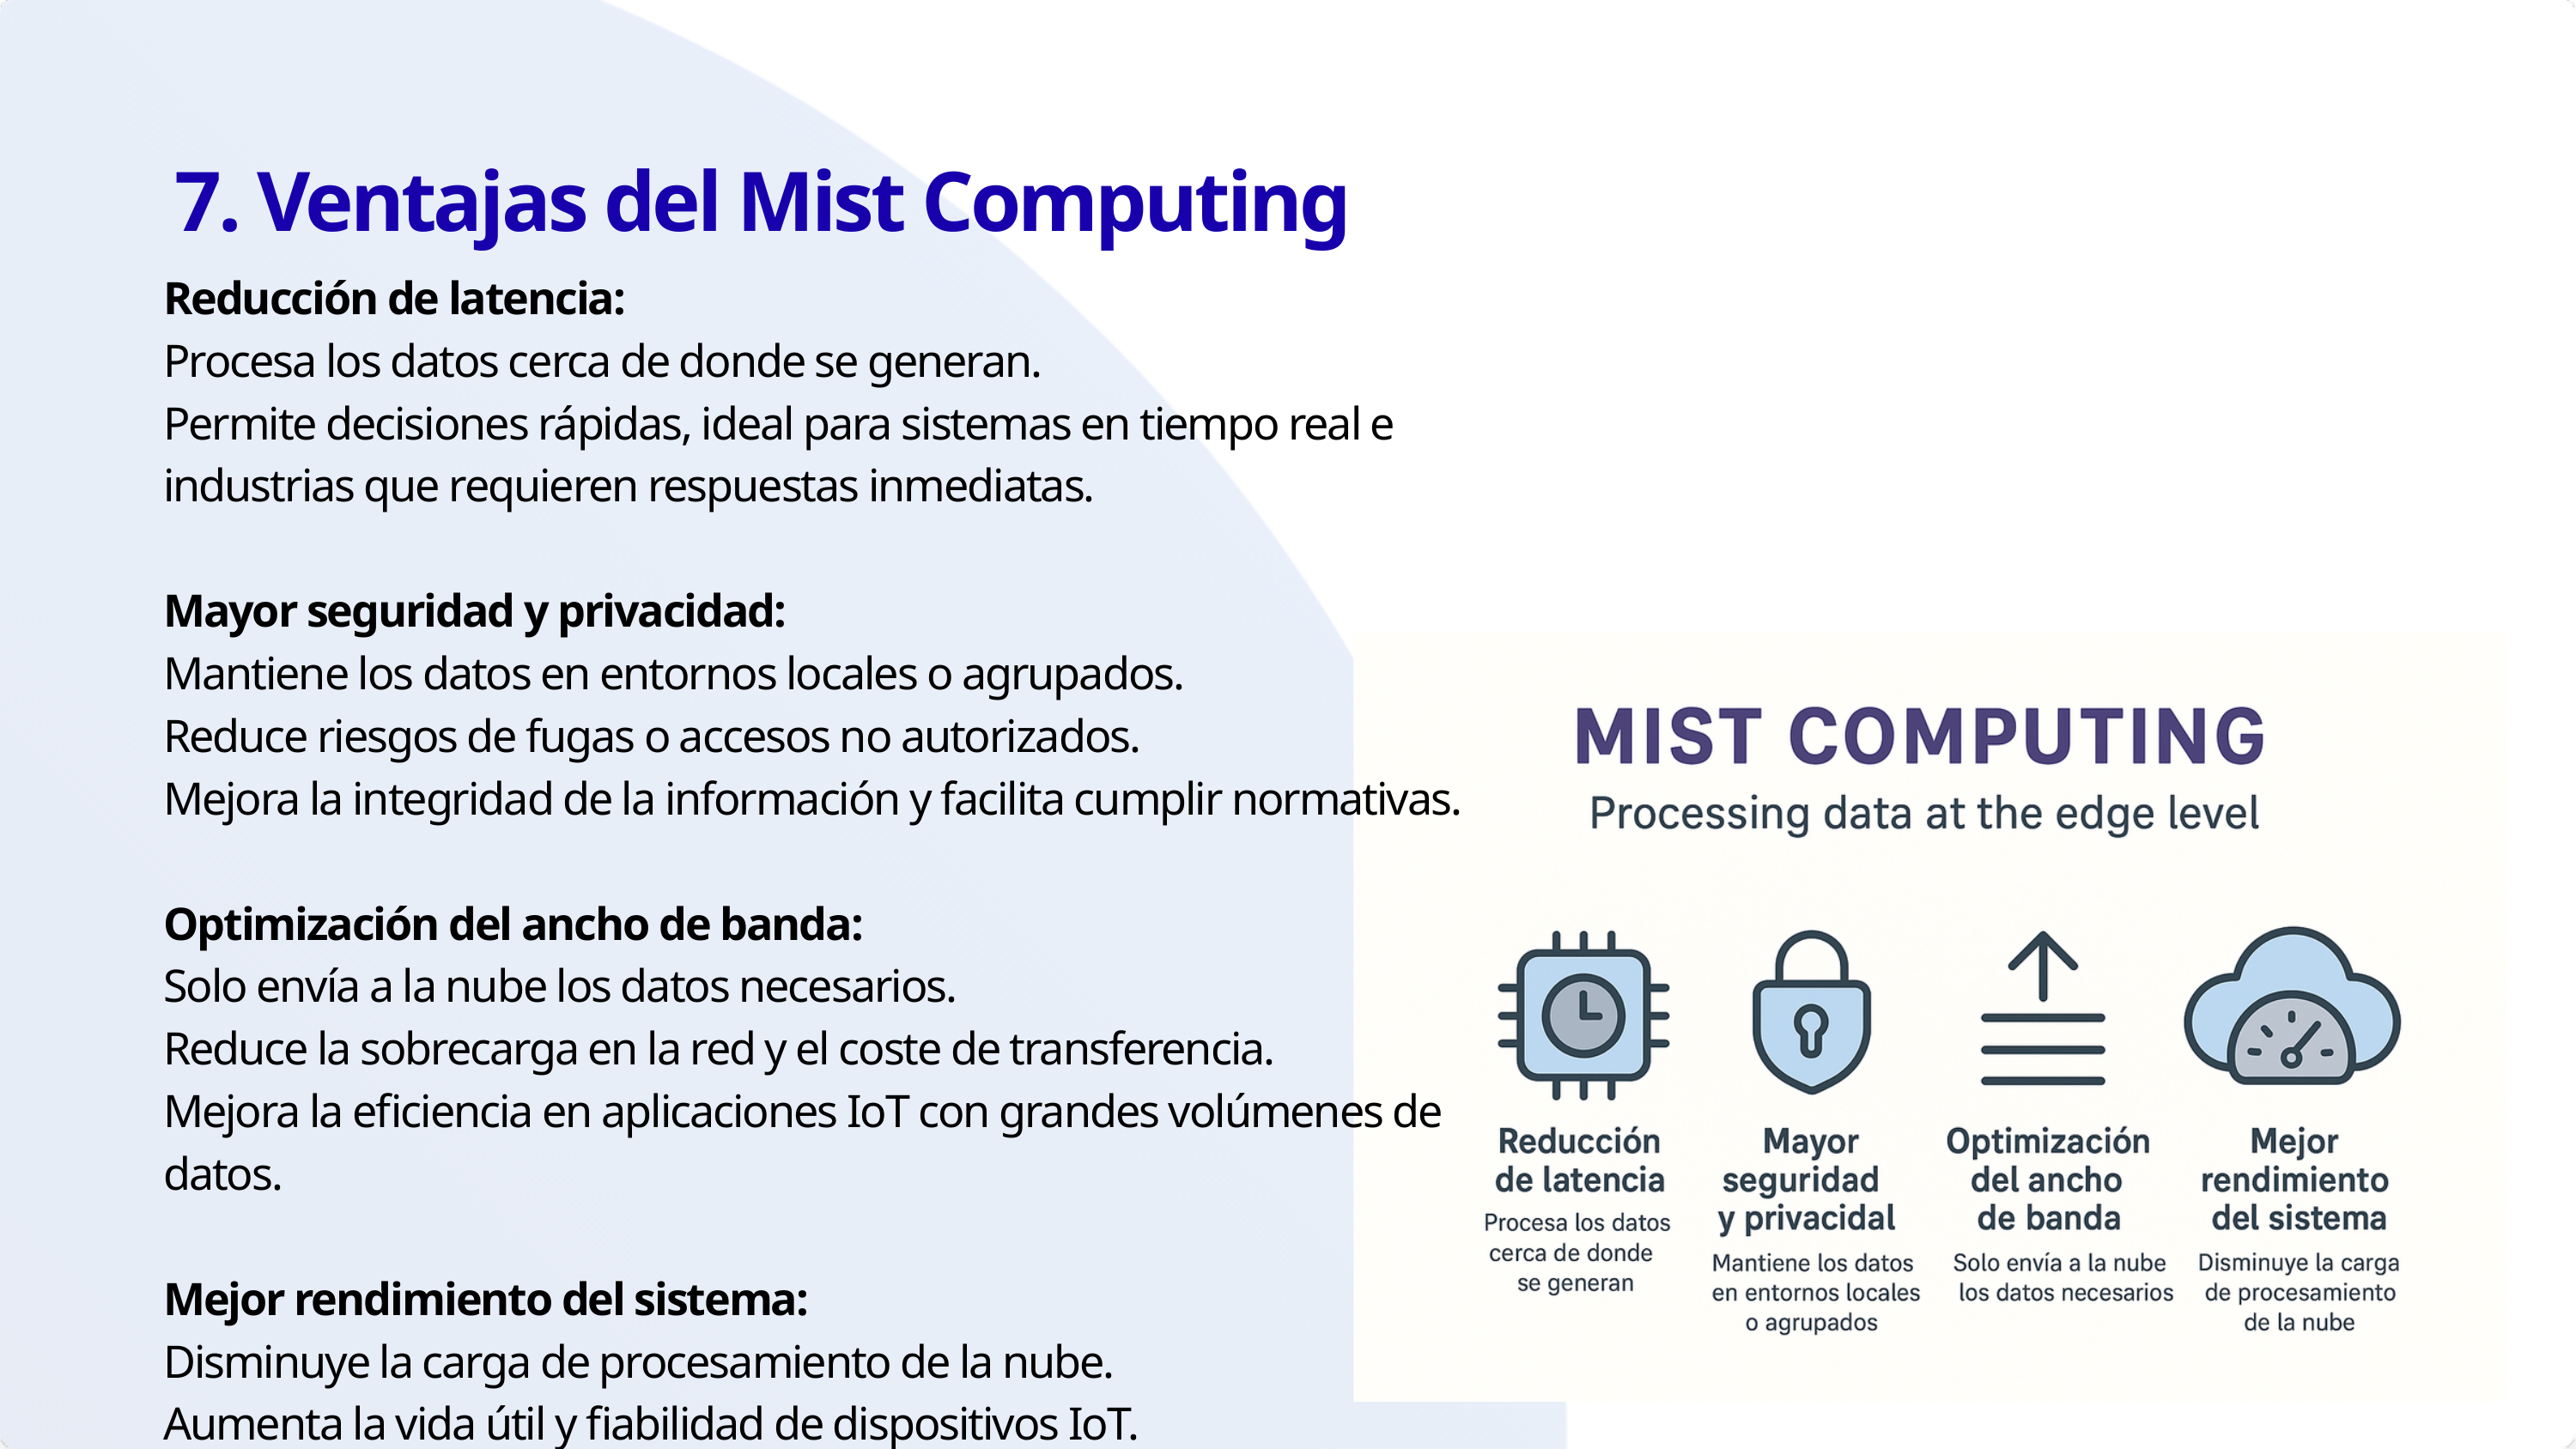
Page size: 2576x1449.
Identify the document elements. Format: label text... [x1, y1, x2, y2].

text_box Reducción de latencia: Procesa los datos cerca de donde se generan. Permite decisiones rápidas, ideal para sistemas en tiempo real e industrias que requieren respuestas inmediatas. Mayor seguridad y privacidad: Mantiene los datos en entornos locales o agrupados. Reduce riesgos de fugas o accesos no autorizados. Mejora la integridad de la información y facilita cumplir normativas. Optimización del ancho de banda: Solo envía a la nube los datos necesarios. Reduce la sobrecarga en la red y el coste de transferencia. Mejora la eficiencia en aplicaciones IoT con grandes volúmenes de datos. Mejor rendimiento del sistema: Disminuye la carga de procesamiento de la nube. Aumenta la vida útil y fiabilidad de dispositivos IoT. [163, 260, 1542, 1449]
text_box [1542, 632, 2507, 1402]
text_box [0, 0, 2576, 1449]
text_box 7. Ventajas del Mist Computing [73, 132, 1453, 248]
